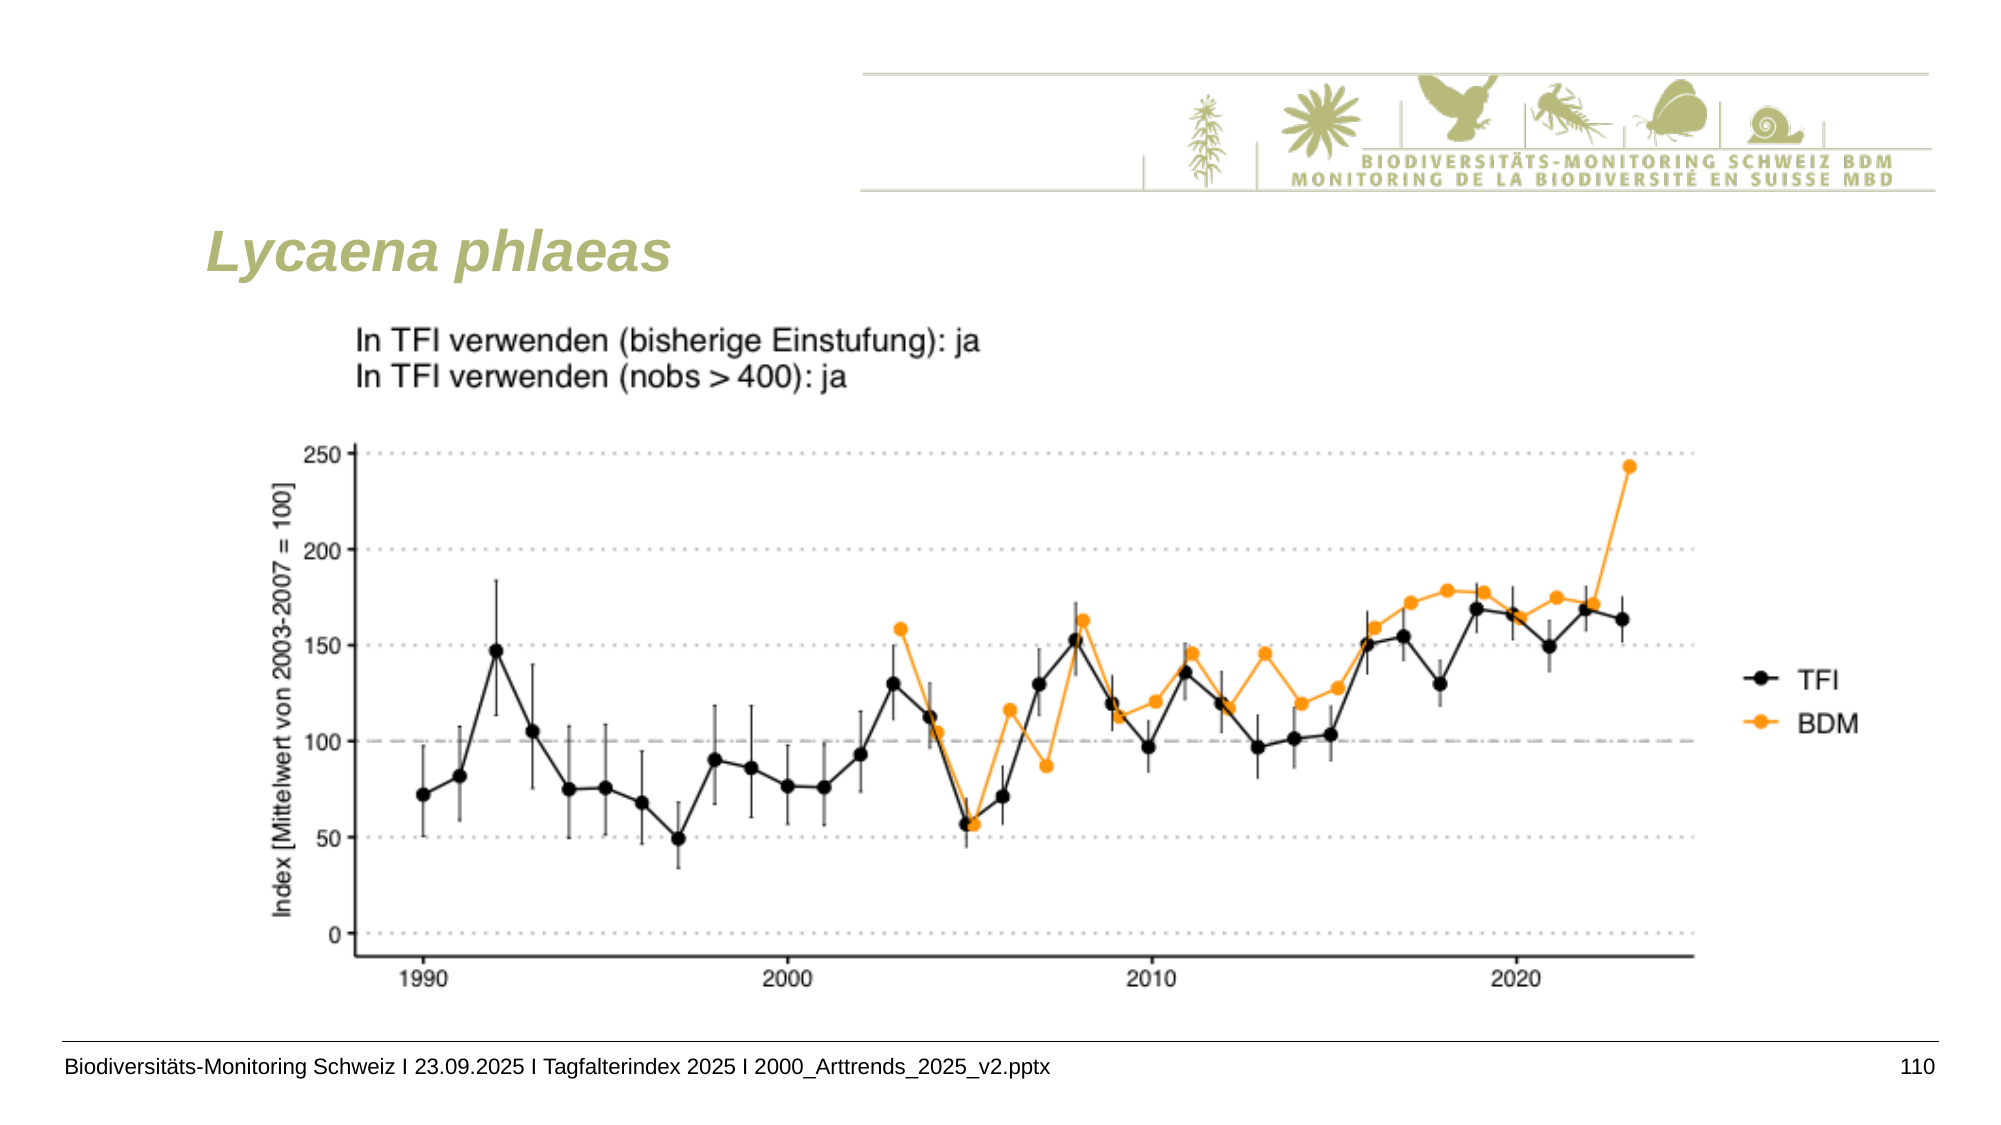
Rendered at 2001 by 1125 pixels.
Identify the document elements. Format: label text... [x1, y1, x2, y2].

picture [258, 312, 1890, 1038]
title Lycaena phlaeas [206, 213, 1941, 301]
footer Biodiversitäts-Monitoring Schweiz I 23.09.2025 I Tagfalterindex 2025 I 2000_Arttrends_2025_v2.pptx [64, 1052, 1287, 1080]
